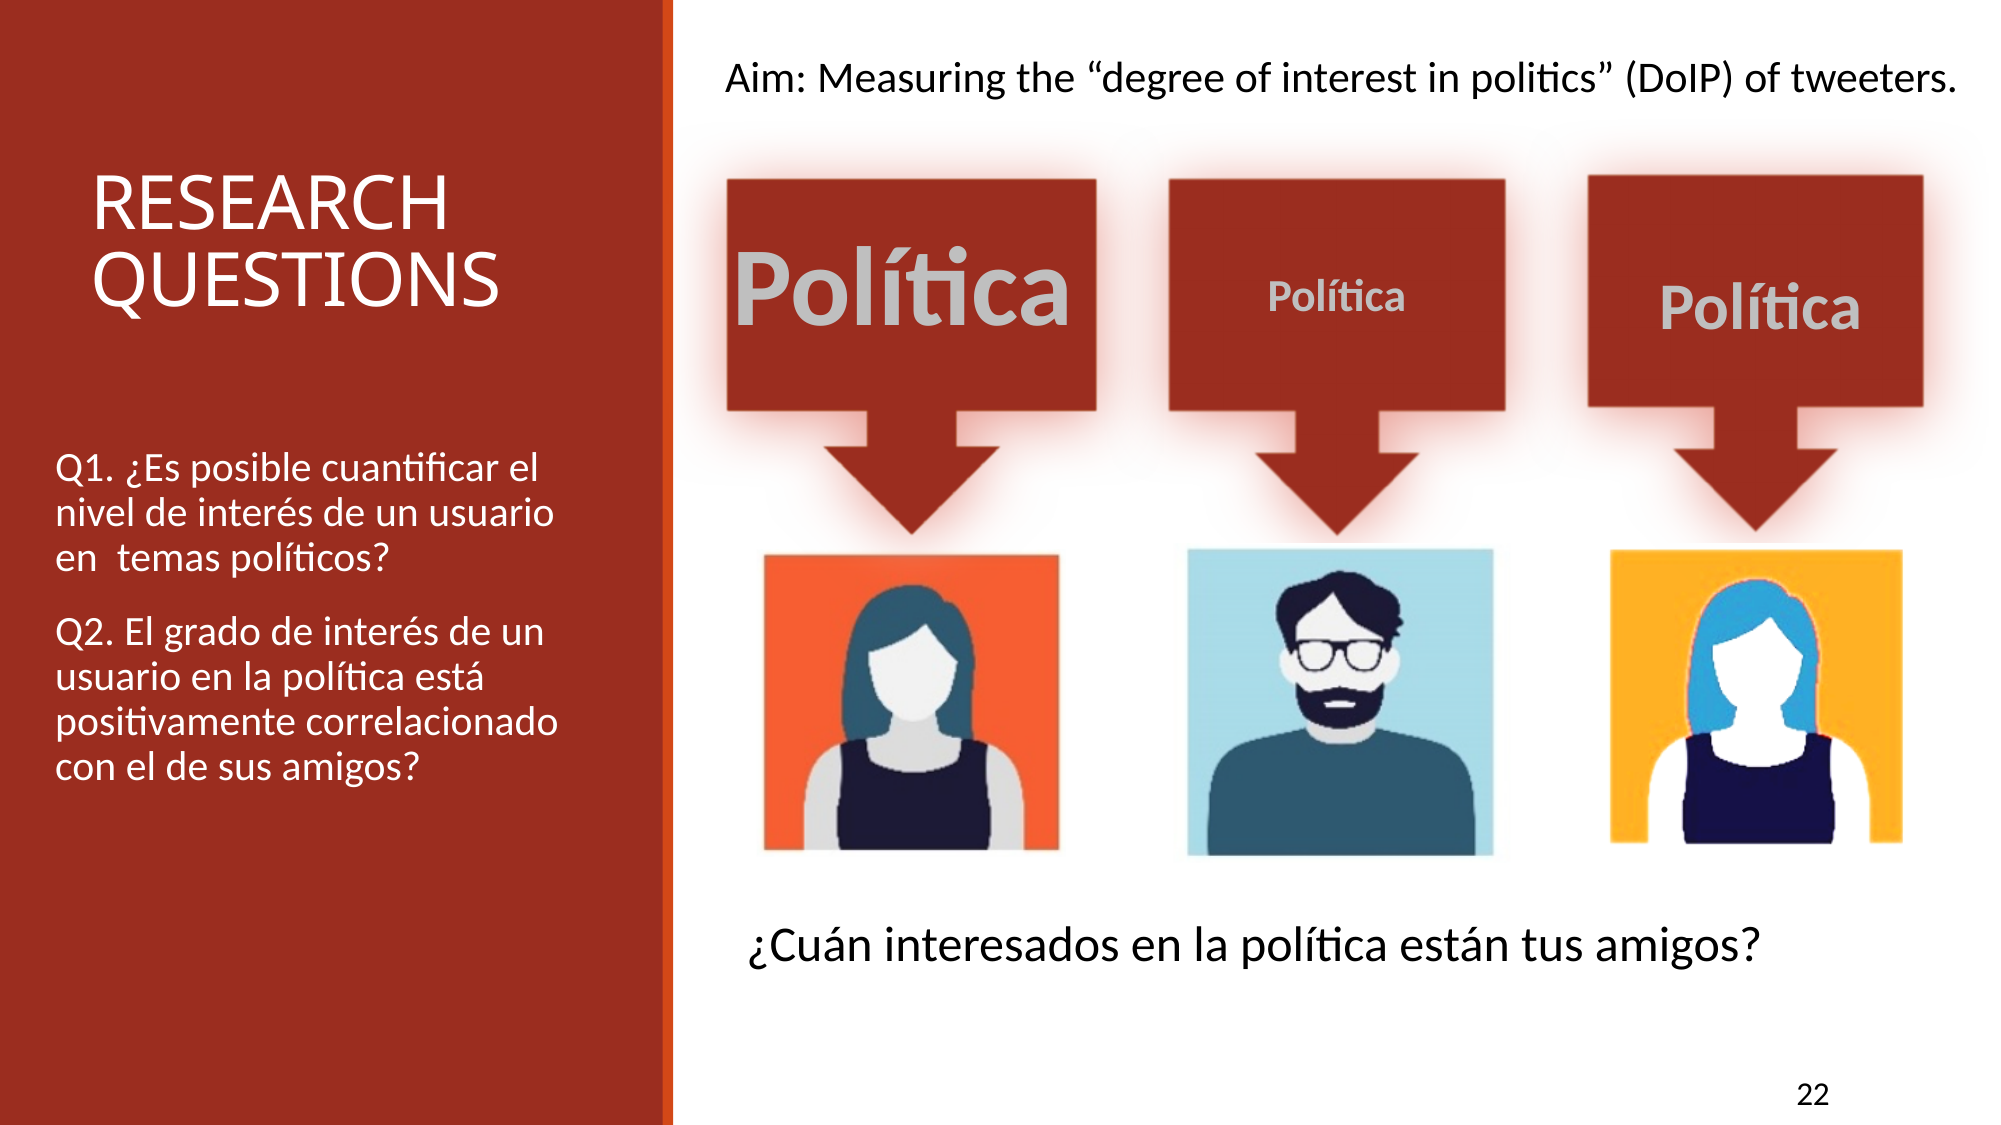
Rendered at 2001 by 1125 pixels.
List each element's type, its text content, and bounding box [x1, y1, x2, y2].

text_box [728, 180, 1095, 533]
text_box Aim: Measuring the “degree of interest in politics” (DoIP) of tweeters. [710, 40, 1974, 109]
title RESEARCH QUESTIONS [75, 97, 600, 329]
list Q1. ¿Es posible cuantificar el nivel de interés de un usuario en temas políticos? Q2. El grado de interés de un usuario en la política está positivamente correlacionado con el de sus amigos? [40, 438, 600, 1063]
text_box Política [1644, 255, 1878, 351]
picture [1173, 543, 1511, 863]
picture [1600, 543, 1911, 852]
text_box [1171, 181, 1504, 533]
slide_number 22 [643, 1062, 1845, 1123]
text_box Política [1252, 258, 1422, 329]
text_box [1590, 177, 1922, 529]
text_box ¿Cuán interesados en la política están tus amigos? [731, 904, 1778, 979]
text_box Política [711, 205, 1094, 356]
picture [756, 548, 1067, 858]
